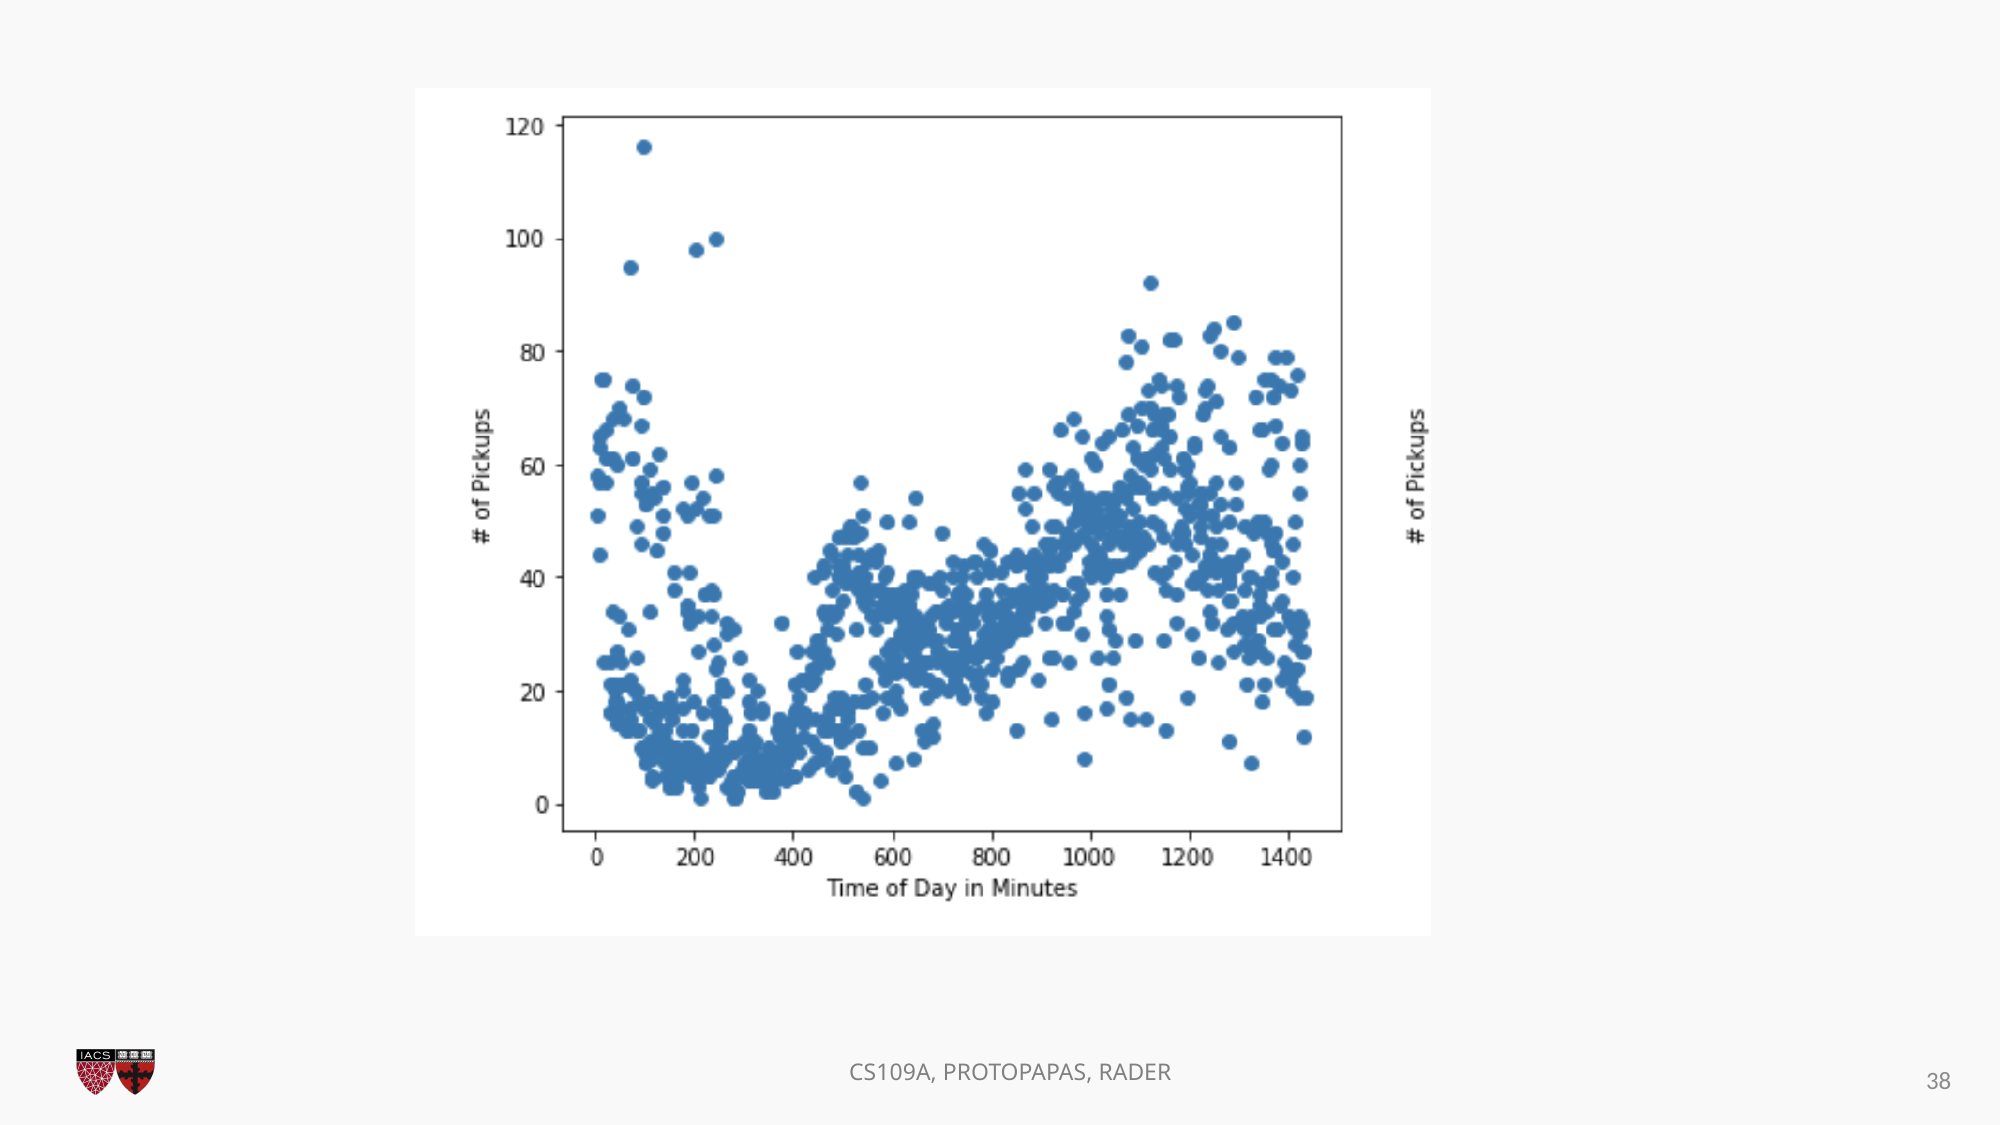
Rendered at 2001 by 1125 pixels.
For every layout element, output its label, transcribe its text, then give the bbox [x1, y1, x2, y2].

picture [75, 1049, 155, 1095]
slide_number 37 [1500, 1050, 1967, 1110]
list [414, 88, 1431, 936]
